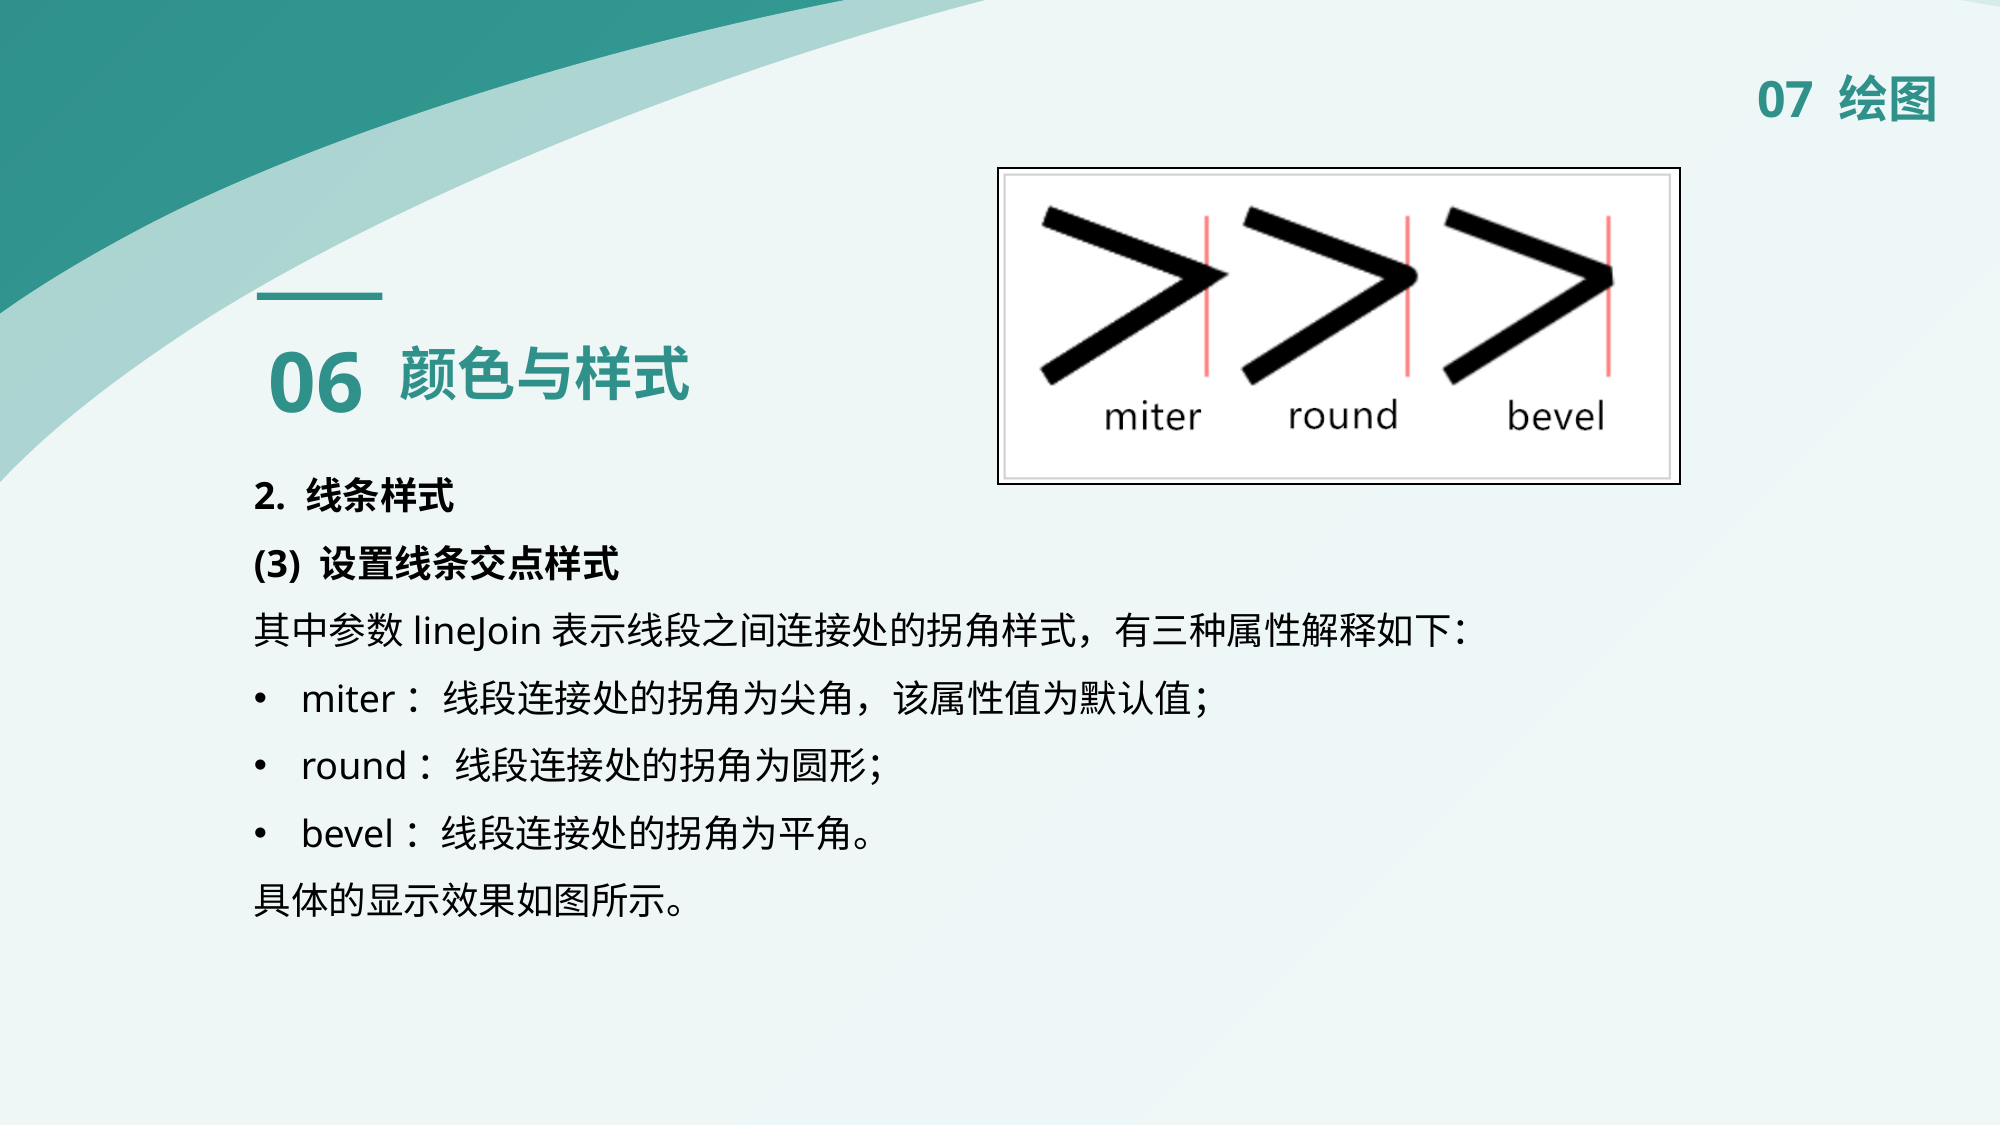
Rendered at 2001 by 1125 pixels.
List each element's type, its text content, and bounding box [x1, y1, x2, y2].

text_box 06 [253, 291, 379, 437]
text_box 颜色与样式 [385, 308, 707, 415]
list 07 绘图 [1083, 41, 1955, 162]
text_box 2. 线条样式 (3) 设置线条交点样式 其中参数lineJoin表示线段之间连接处的拐角样式，有三种属性解释如下： miter：线段连接处的拐角为尖角，该属性值为默认值； round：线段连接处的拐角为圆形； bevel：线段连接处的拐角为平角。 具体的显示效果如图所示。 [239, 442, 1783, 998]
picture [998, 168, 1680, 484]
